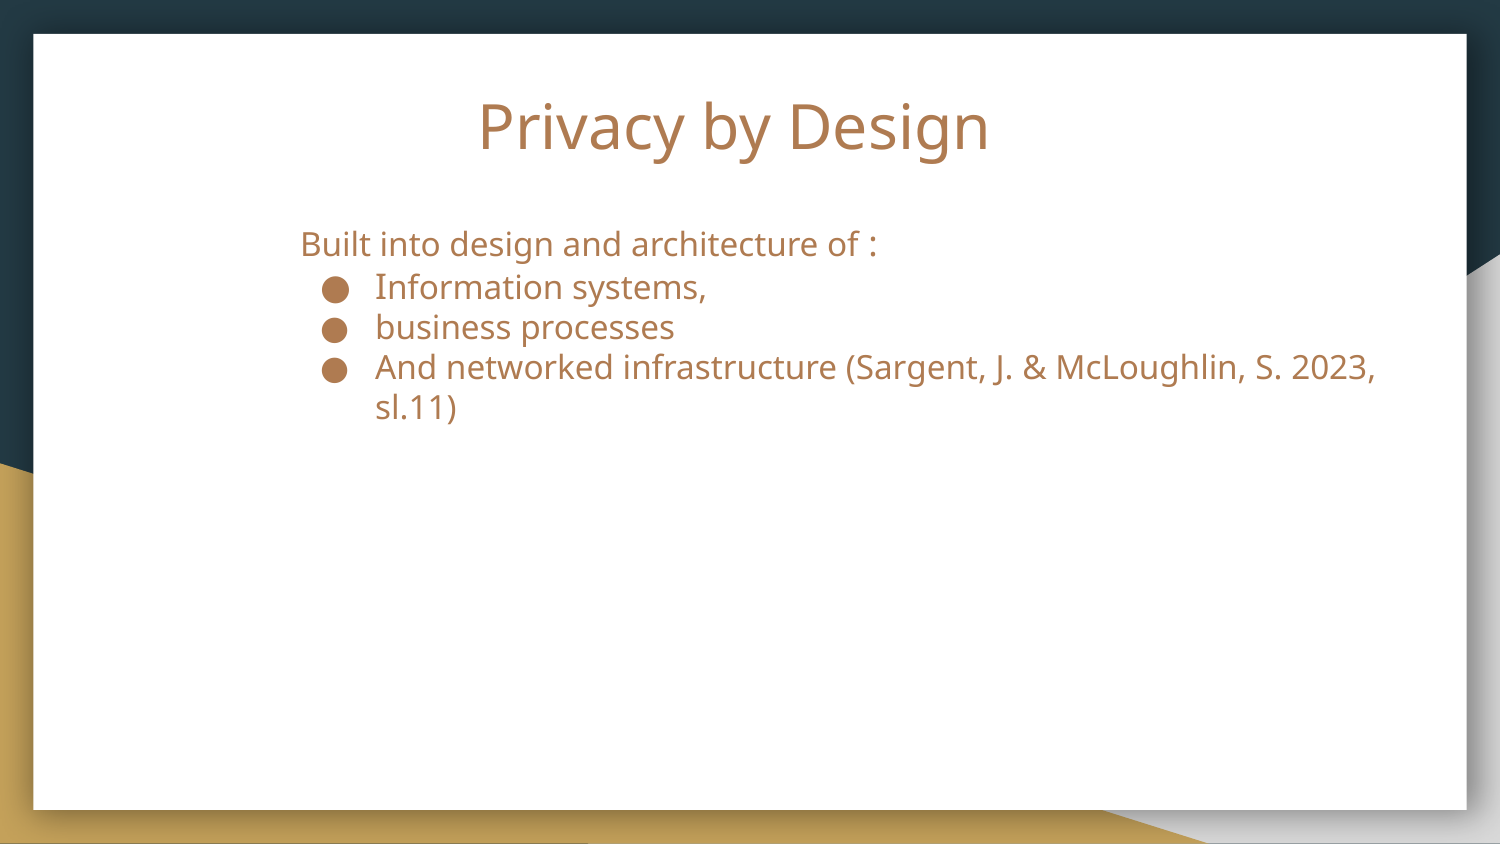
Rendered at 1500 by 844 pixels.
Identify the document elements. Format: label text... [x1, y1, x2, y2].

text_box Built into design and architecture of : Information systems, business processes And networked infrastructure (Sargent, J. & McLoughlin, S. 2023, sl.11) [285, 206, 1469, 753]
title Privacy by Design [462, 67, 1060, 184]
